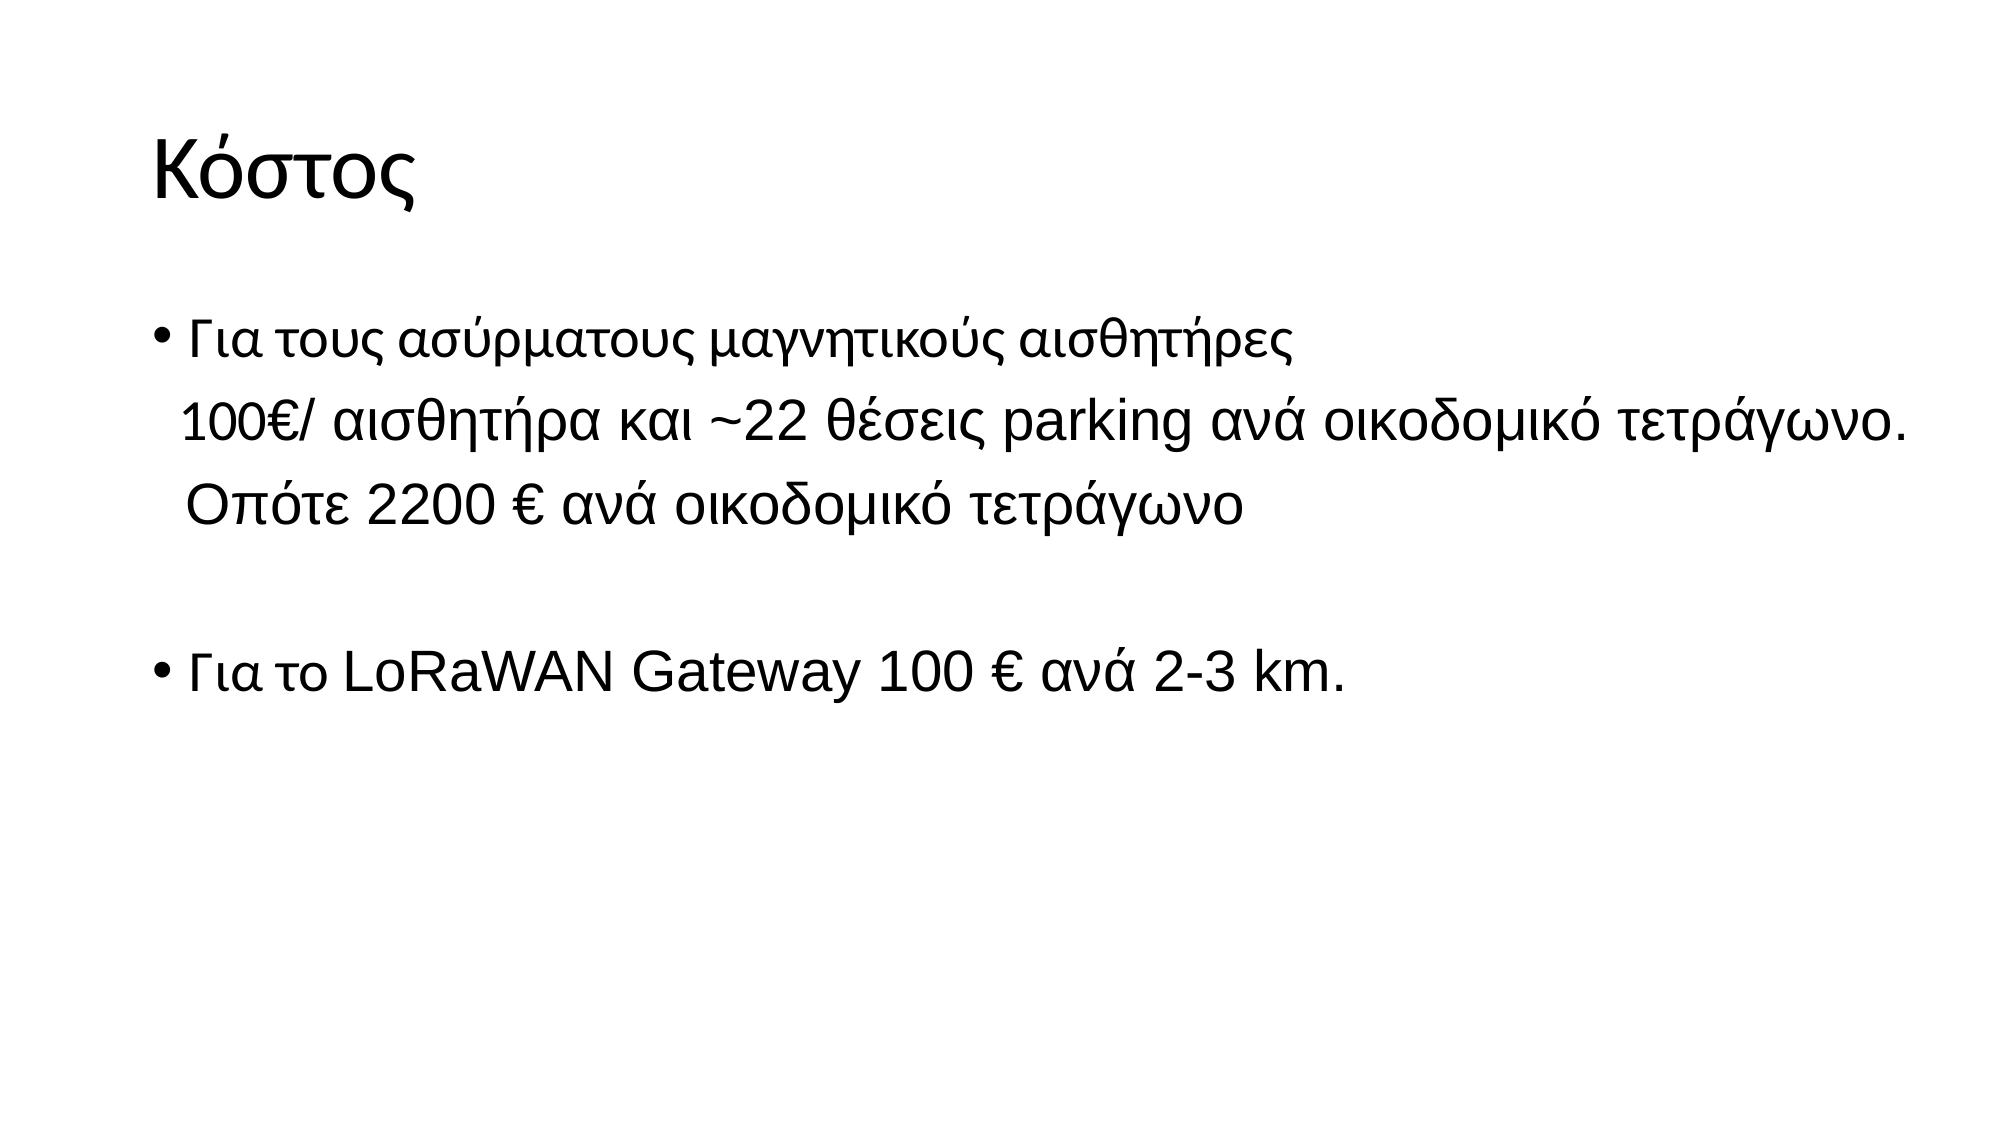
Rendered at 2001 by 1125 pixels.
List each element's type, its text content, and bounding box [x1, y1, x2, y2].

title Κόστος [137, 59, 1863, 278]
list Για τους ασύρματους μαγνητικούς αισθητήρες 100€/ αισθητήρα και ~22 θέσεις parking ανά οικοδομικό τετράγωνο. Οπότε 2200 € ανά οικοδομικό τετράγωνο Για το LoRaWAN Gateway 100 € ανά 2-3 km. [137, 299, 2000, 1014]
